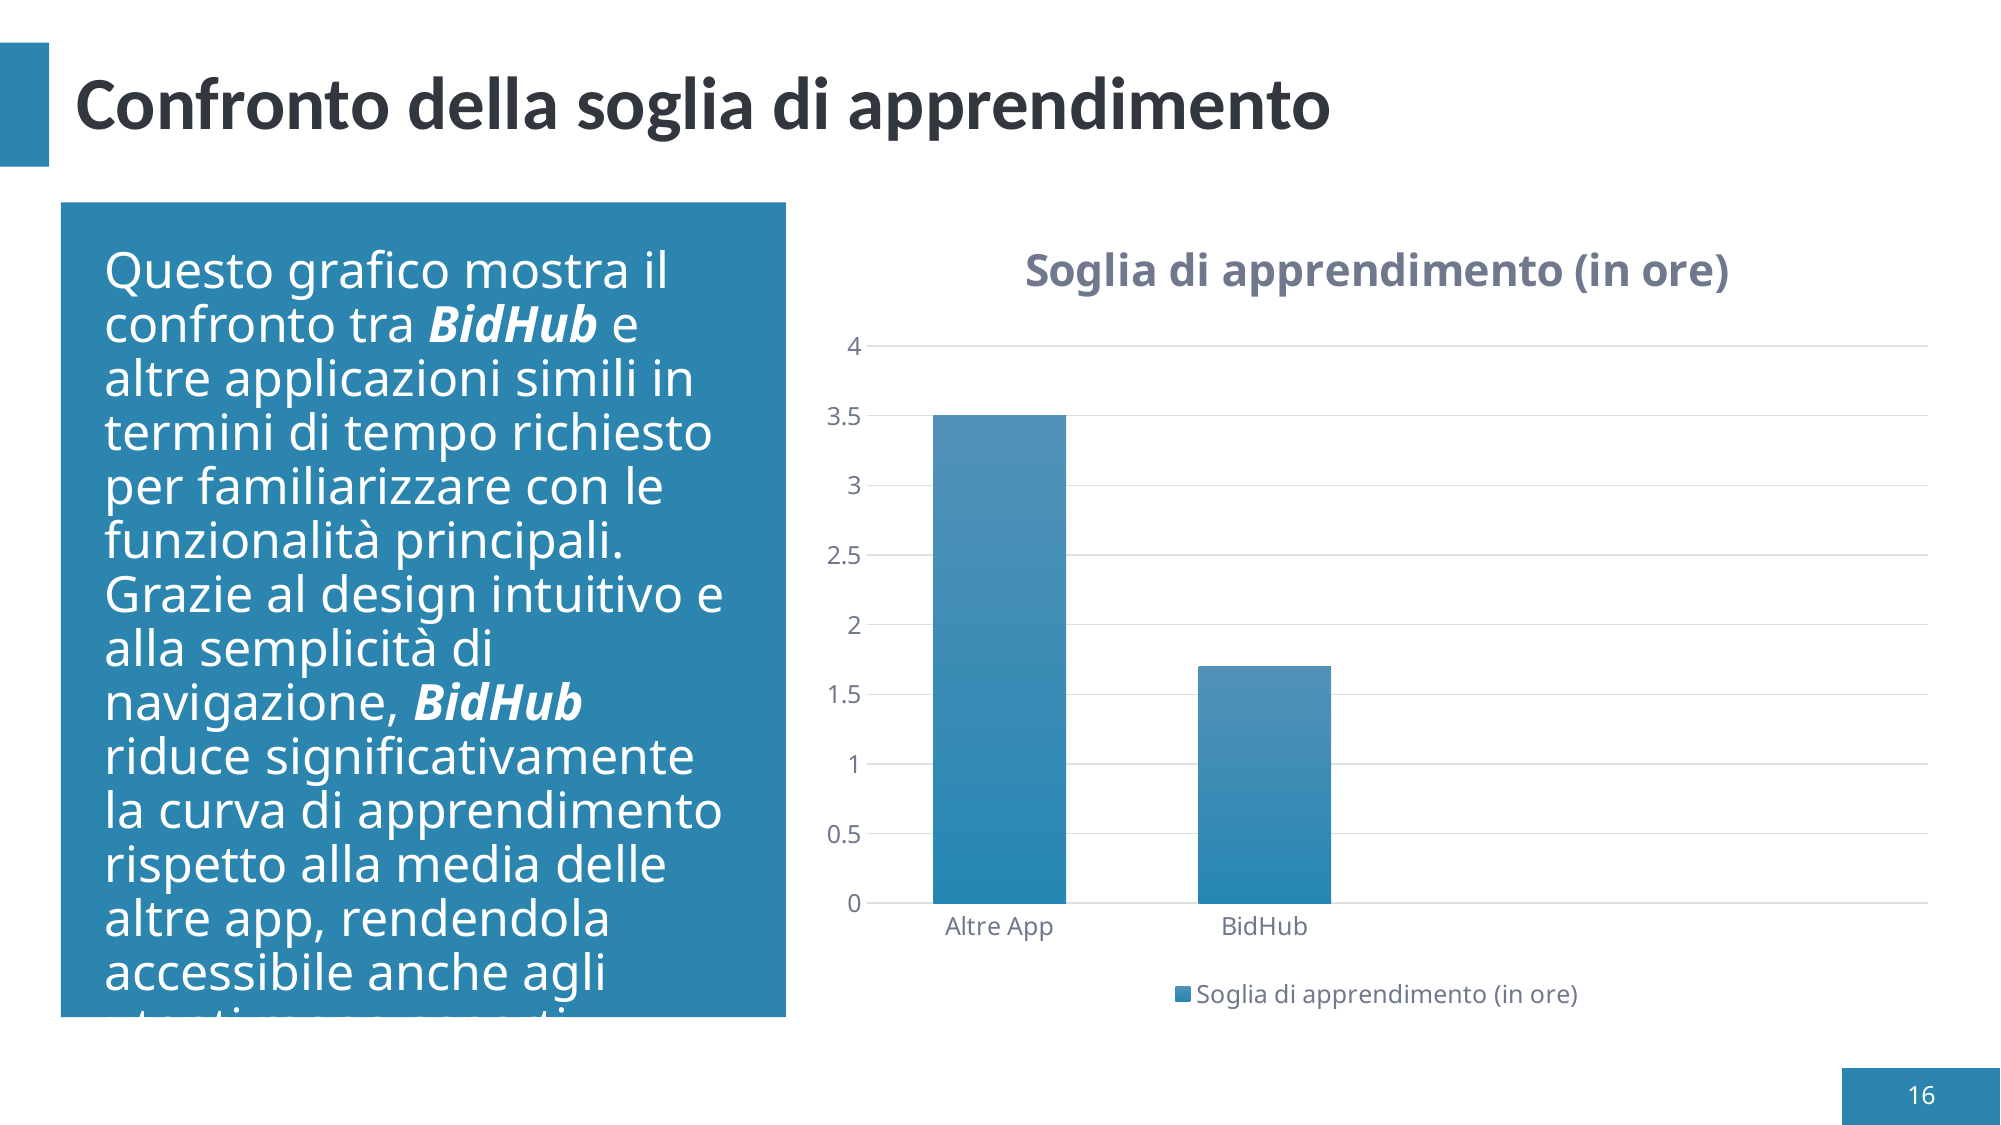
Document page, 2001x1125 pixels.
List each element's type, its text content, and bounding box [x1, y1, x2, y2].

list Questo grafico mostra il confronto tra BidHub e altre applicazioni simili in termini di tempo richiesto per familiarizzare con le funzionalità principali. Grazie al design intuitivo e alla semplicità di navigazione, BidHub riduce significativamente la curva di apprendimento rispetto alla media delle altre app, rendendola accessibile anche agli utenti meno esperti. [89, 237, 757, 985]
chart [803, 202, 1951, 1018]
title Confronto della soglia di apprendimento [60, 42, 1951, 168]
slide_number 16 [1889, 1079, 1951, 1114]
